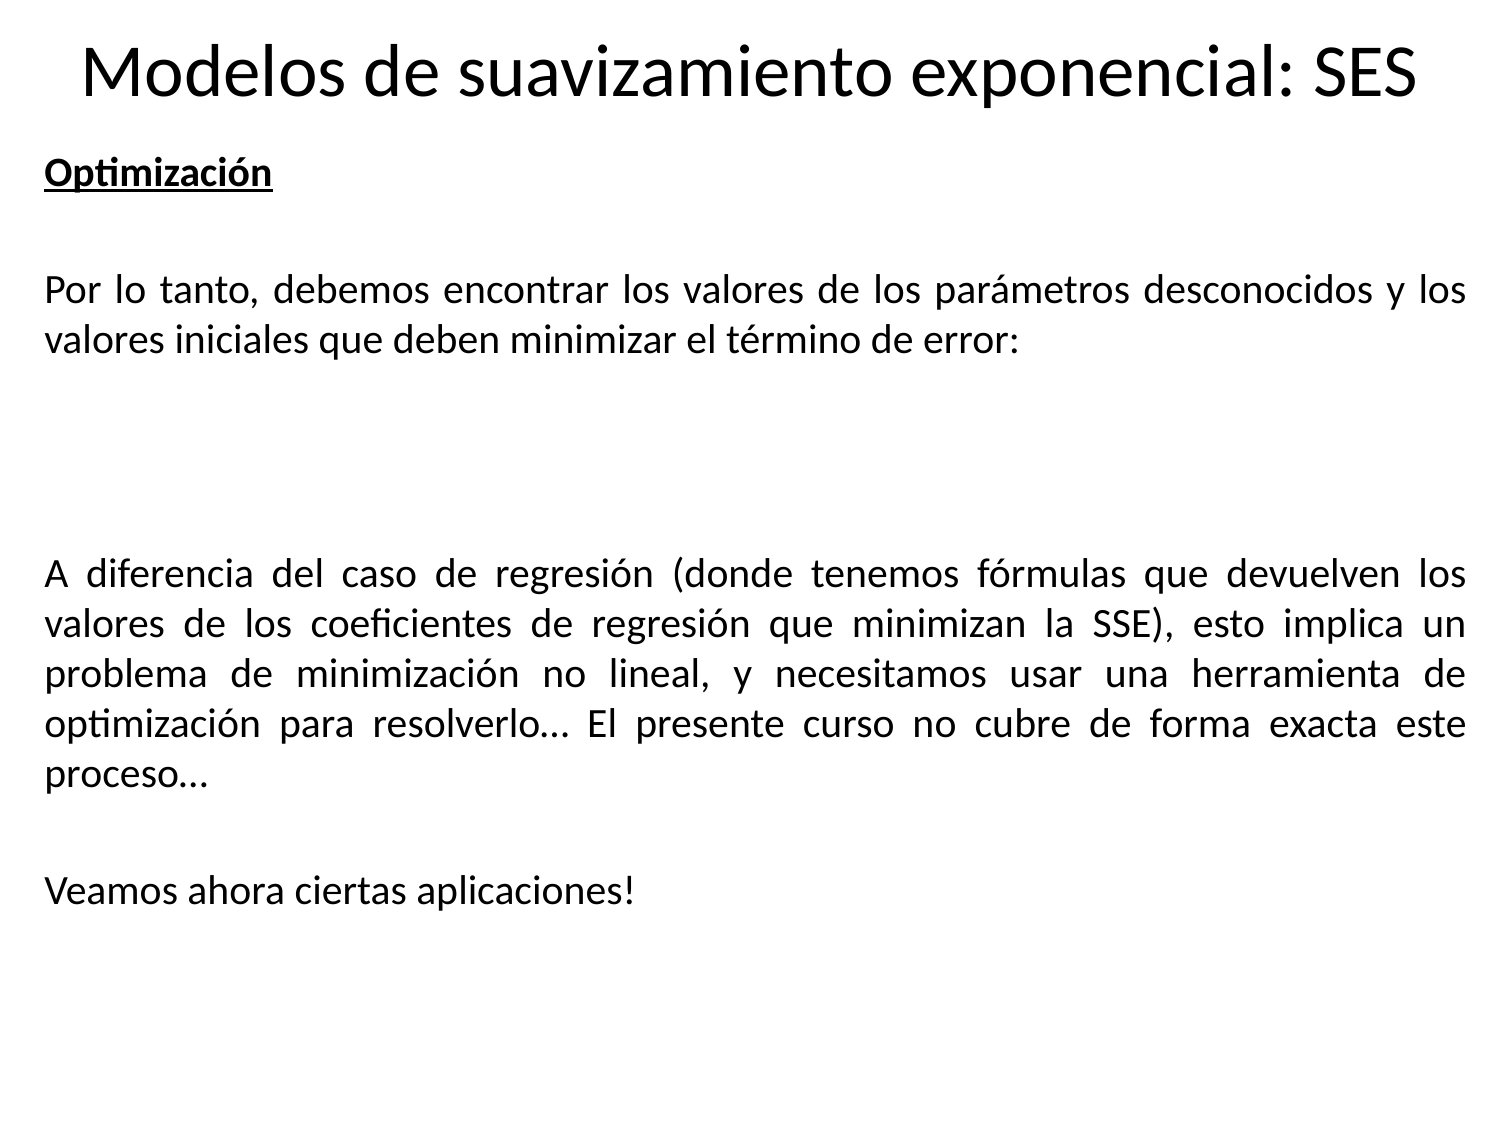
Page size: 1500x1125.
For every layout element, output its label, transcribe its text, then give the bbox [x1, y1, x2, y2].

title Modelos de suavizamiento exponencial: SES [0, 7, 1500, 126]
